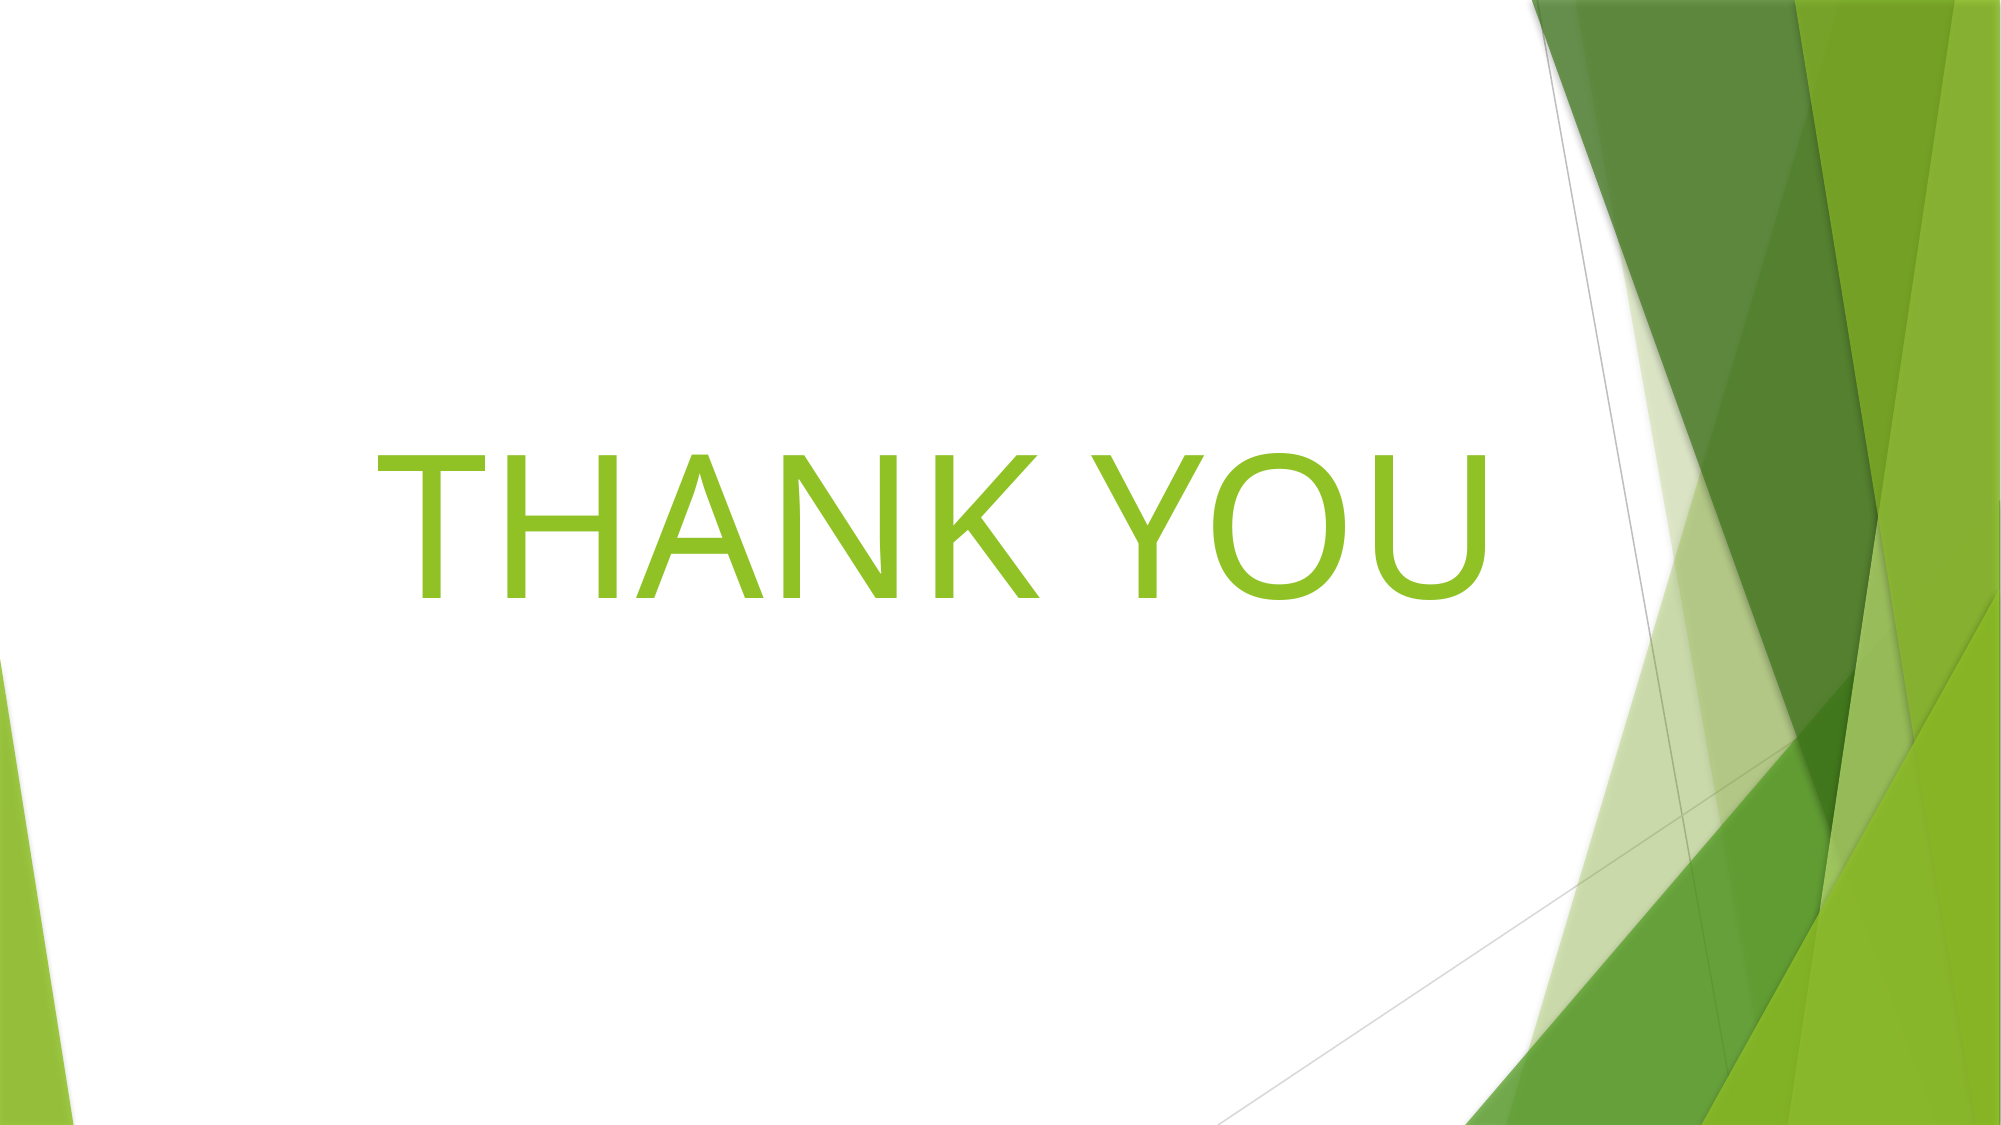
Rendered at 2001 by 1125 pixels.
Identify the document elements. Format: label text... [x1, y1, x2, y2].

title THANK YOU [235, 151, 1646, 1003]
